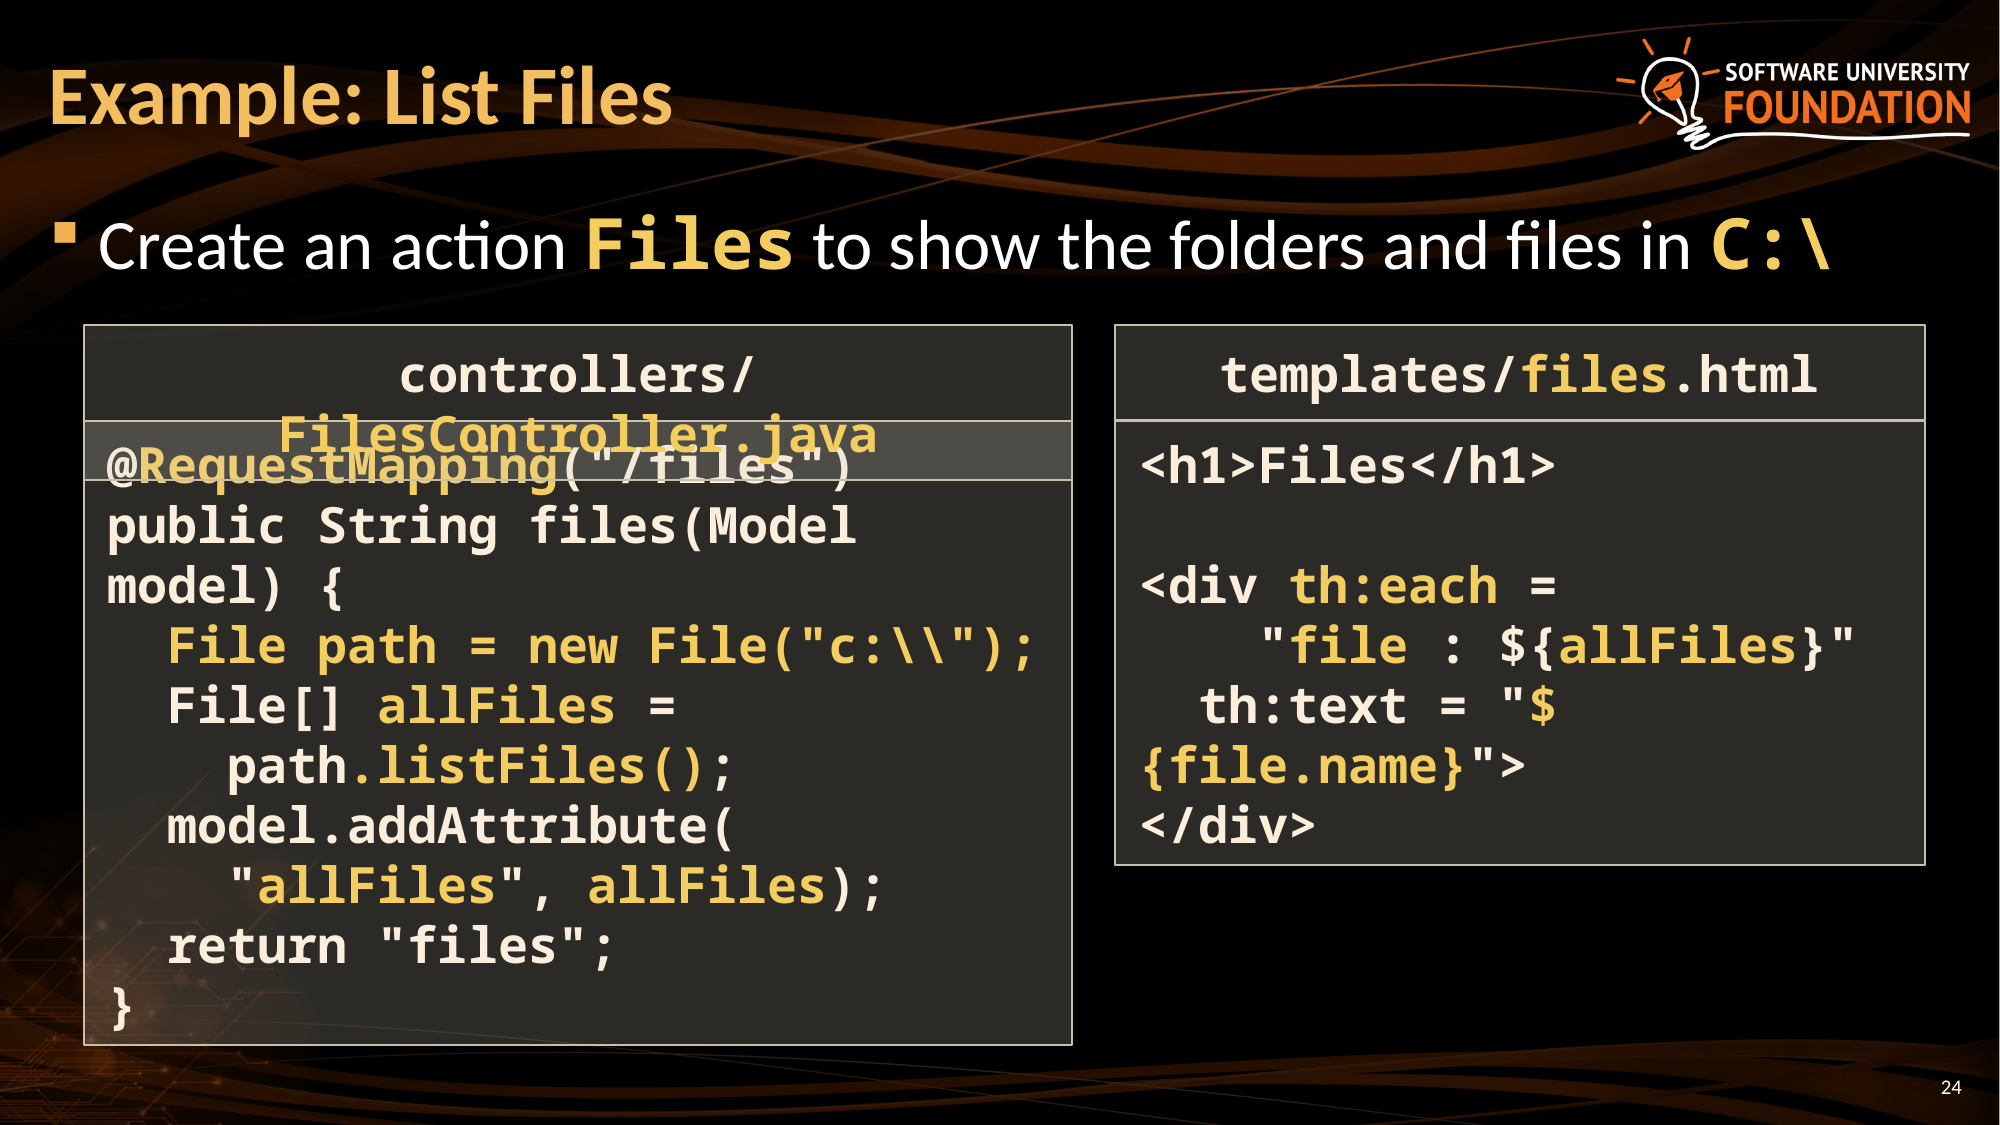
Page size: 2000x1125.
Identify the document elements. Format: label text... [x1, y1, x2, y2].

title Example: List Files [30, 6, 1602, 189]
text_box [1114, 324, 1925, 809]
list Create an action Files to show the folders and files in C:\ [31, 188, 1968, 1103]
picture [0, 0, 2000, 1125]
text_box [84, 324, 1072, 991]
